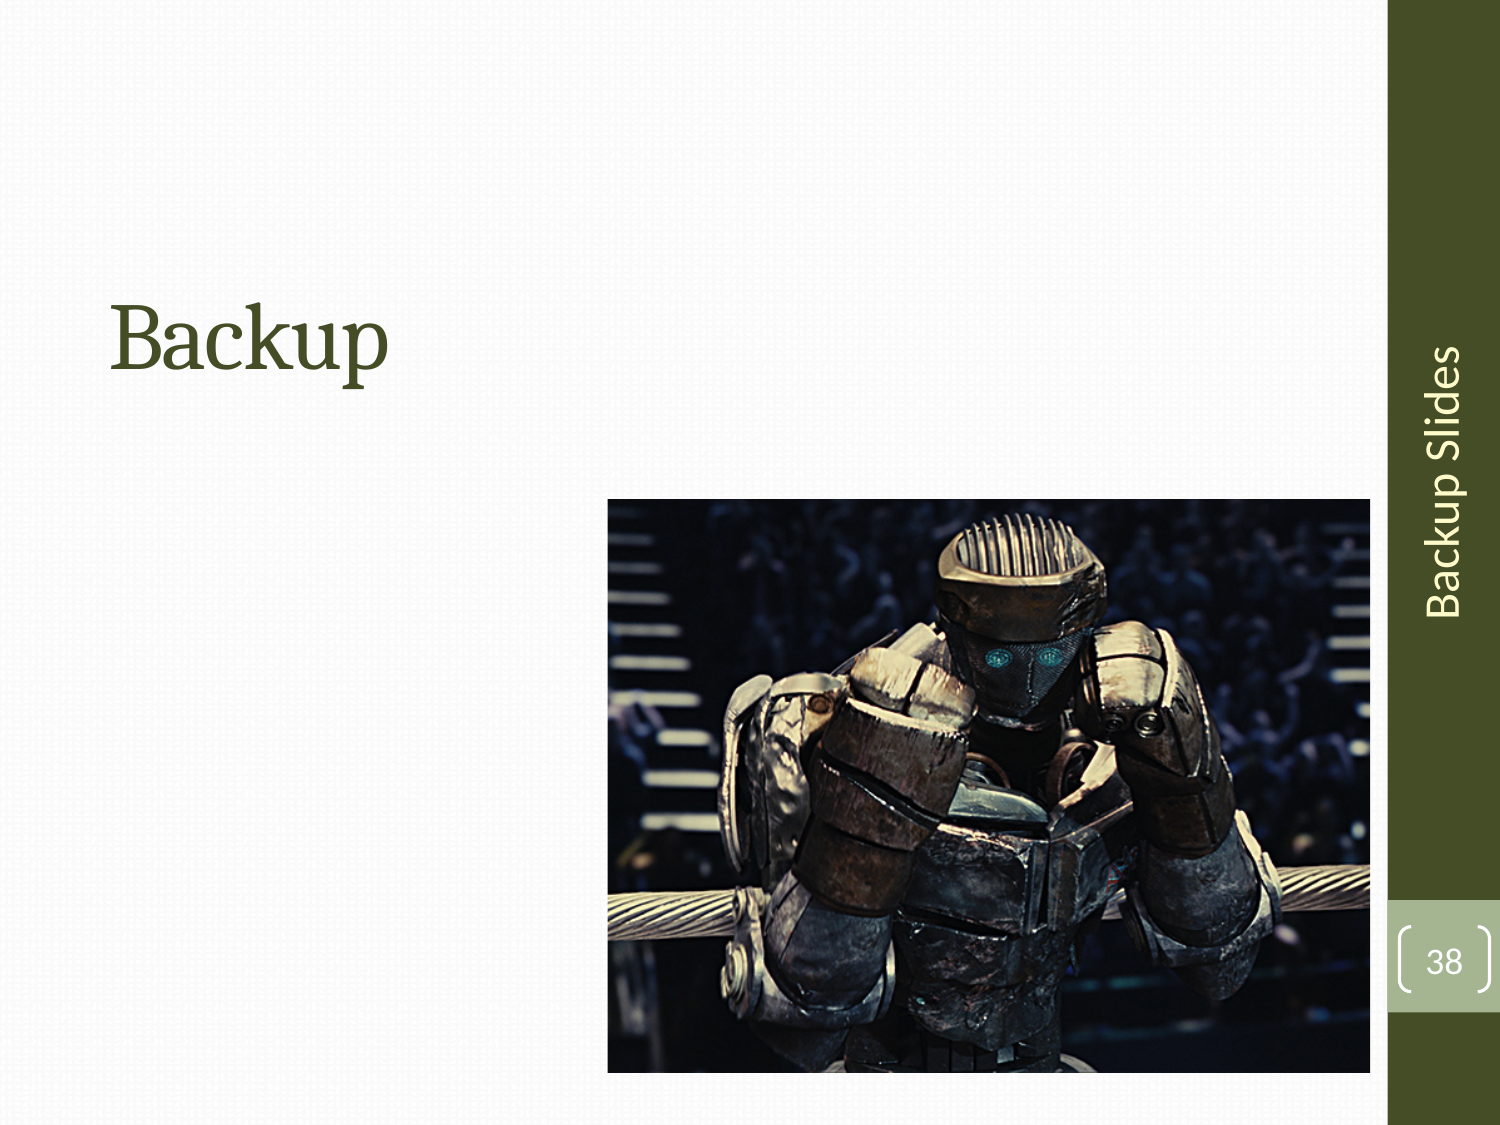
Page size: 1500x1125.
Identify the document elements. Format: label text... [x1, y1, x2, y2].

slide_number 37 [1397, 925, 1492, 994]
slide_number Backup Slides [1408, 288, 1469, 636]
title Backup [93, 237, 1344, 426]
text_box [607, 499, 1371, 1073]
